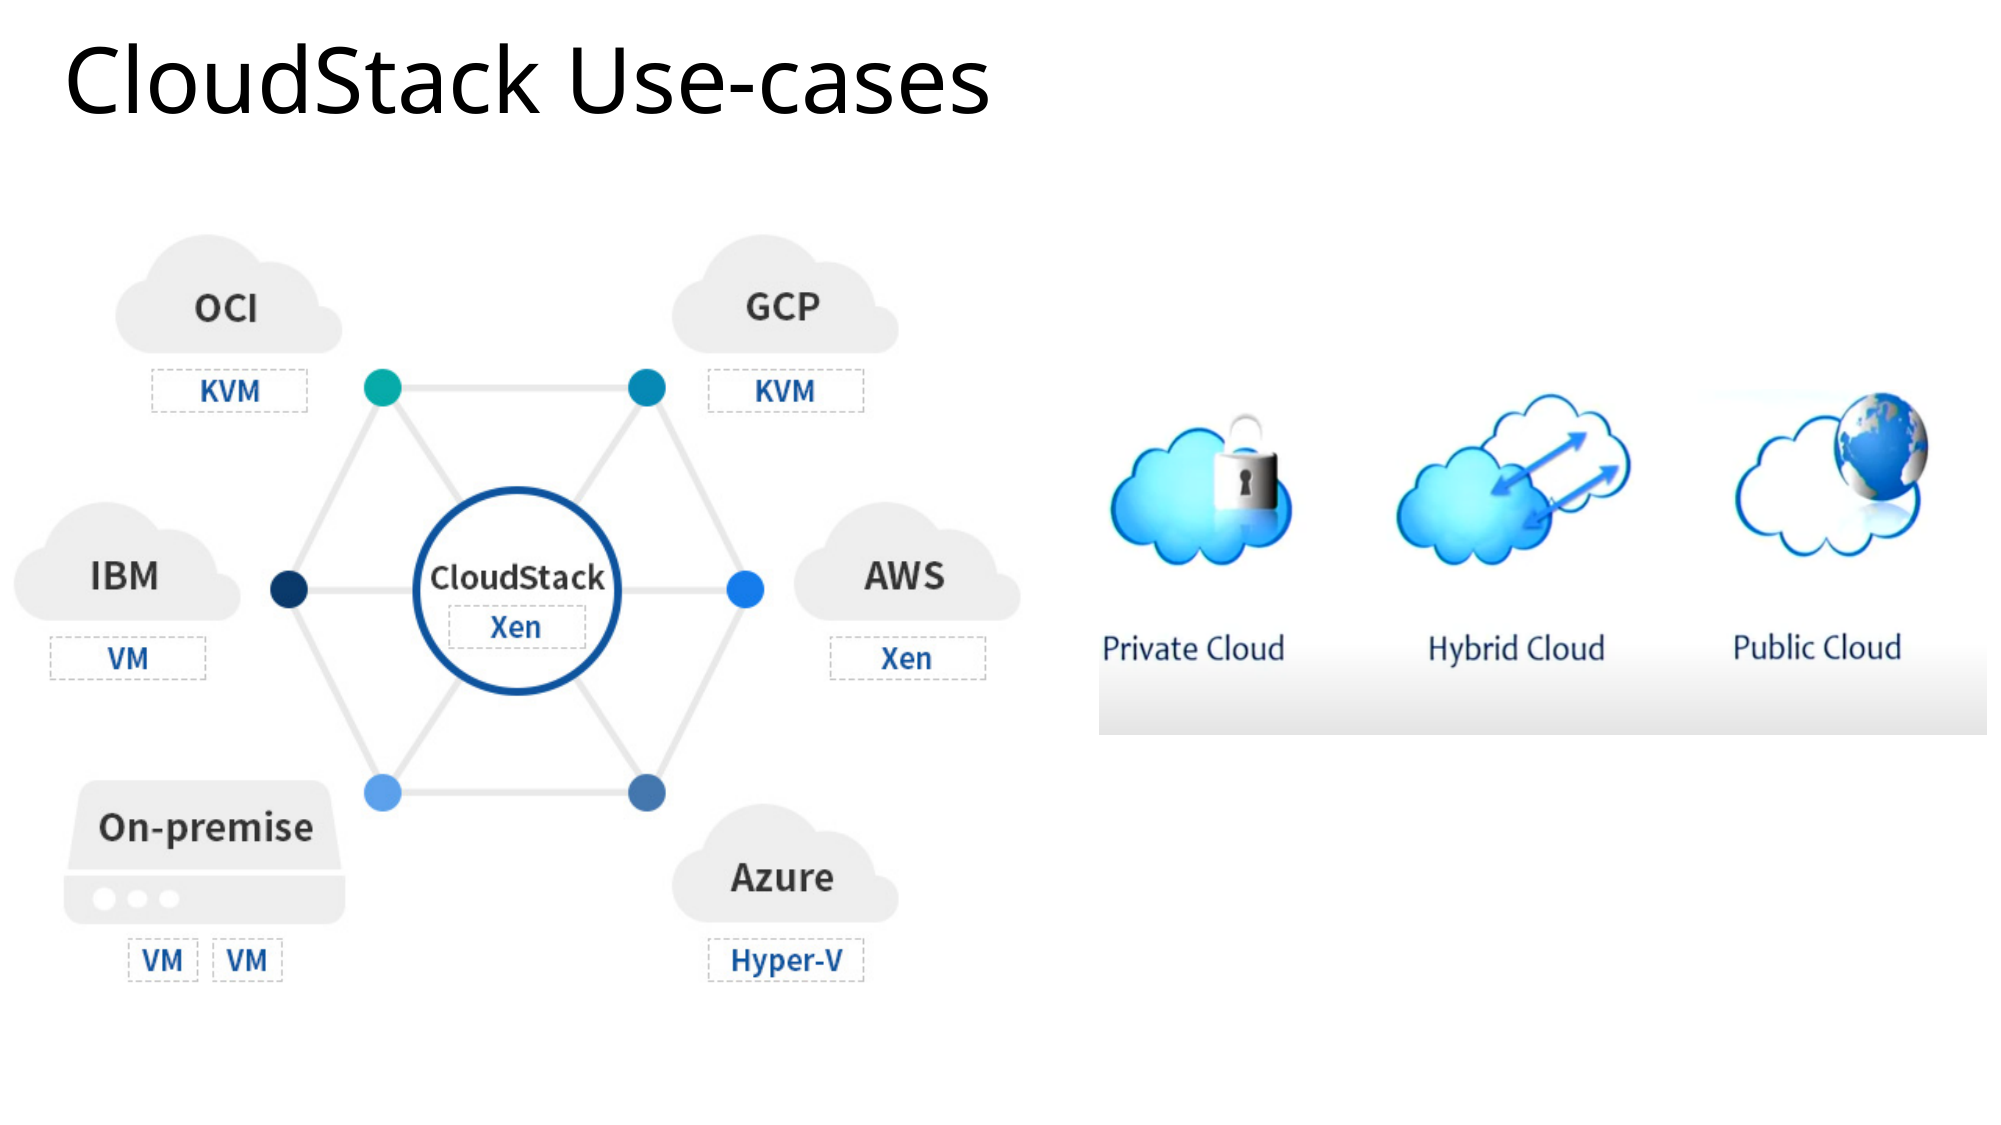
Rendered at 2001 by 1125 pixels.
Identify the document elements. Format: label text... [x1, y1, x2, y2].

title CloudStack Use-cases [48, 23, 1774, 145]
picture [0, 144, 1099, 1037]
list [1099, 389, 1987, 735]
